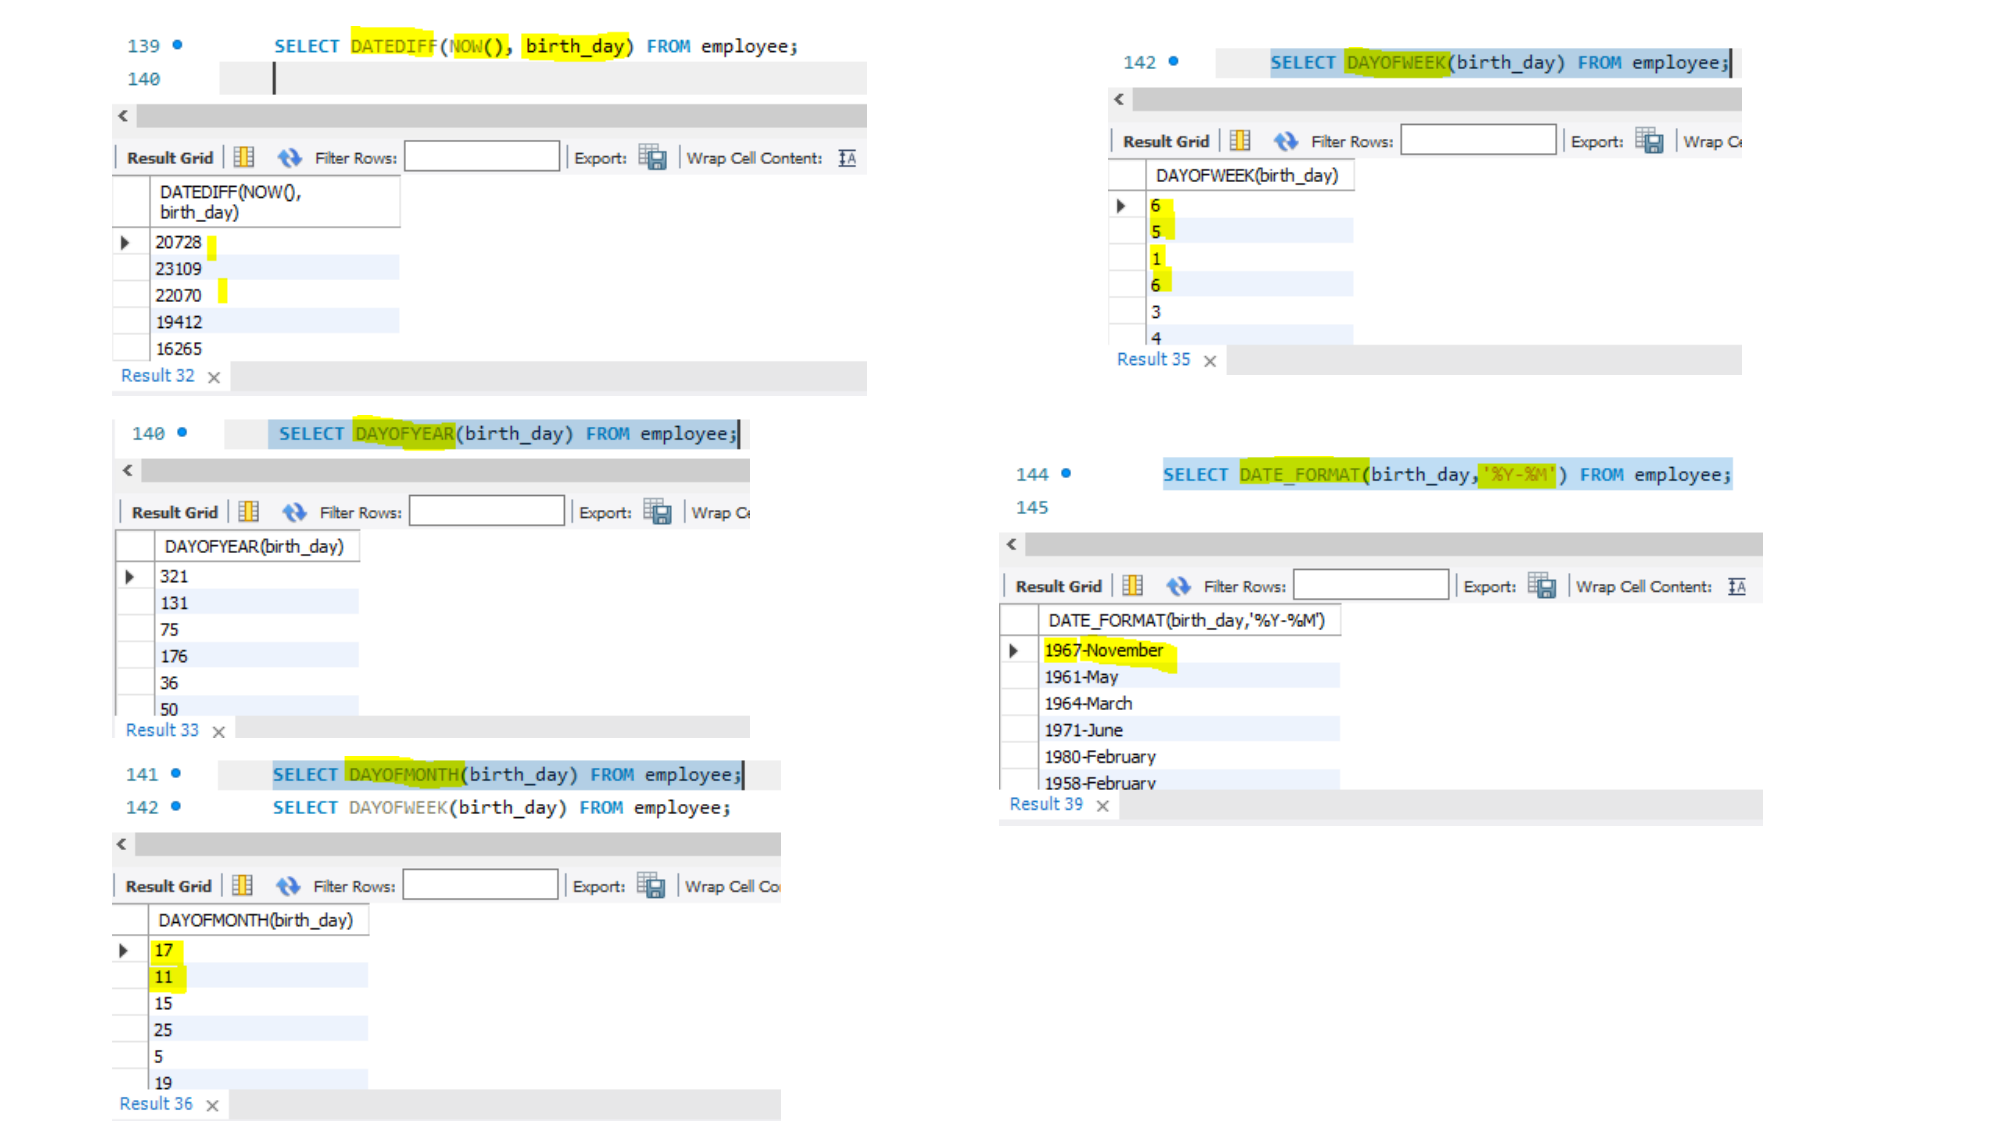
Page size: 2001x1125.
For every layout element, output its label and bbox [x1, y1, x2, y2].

picture [112, 26, 867, 396]
picture [112, 756, 781, 1122]
picture [999, 456, 1763, 826]
picture [112, 415, 750, 738]
picture [1108, 47, 1742, 375]
